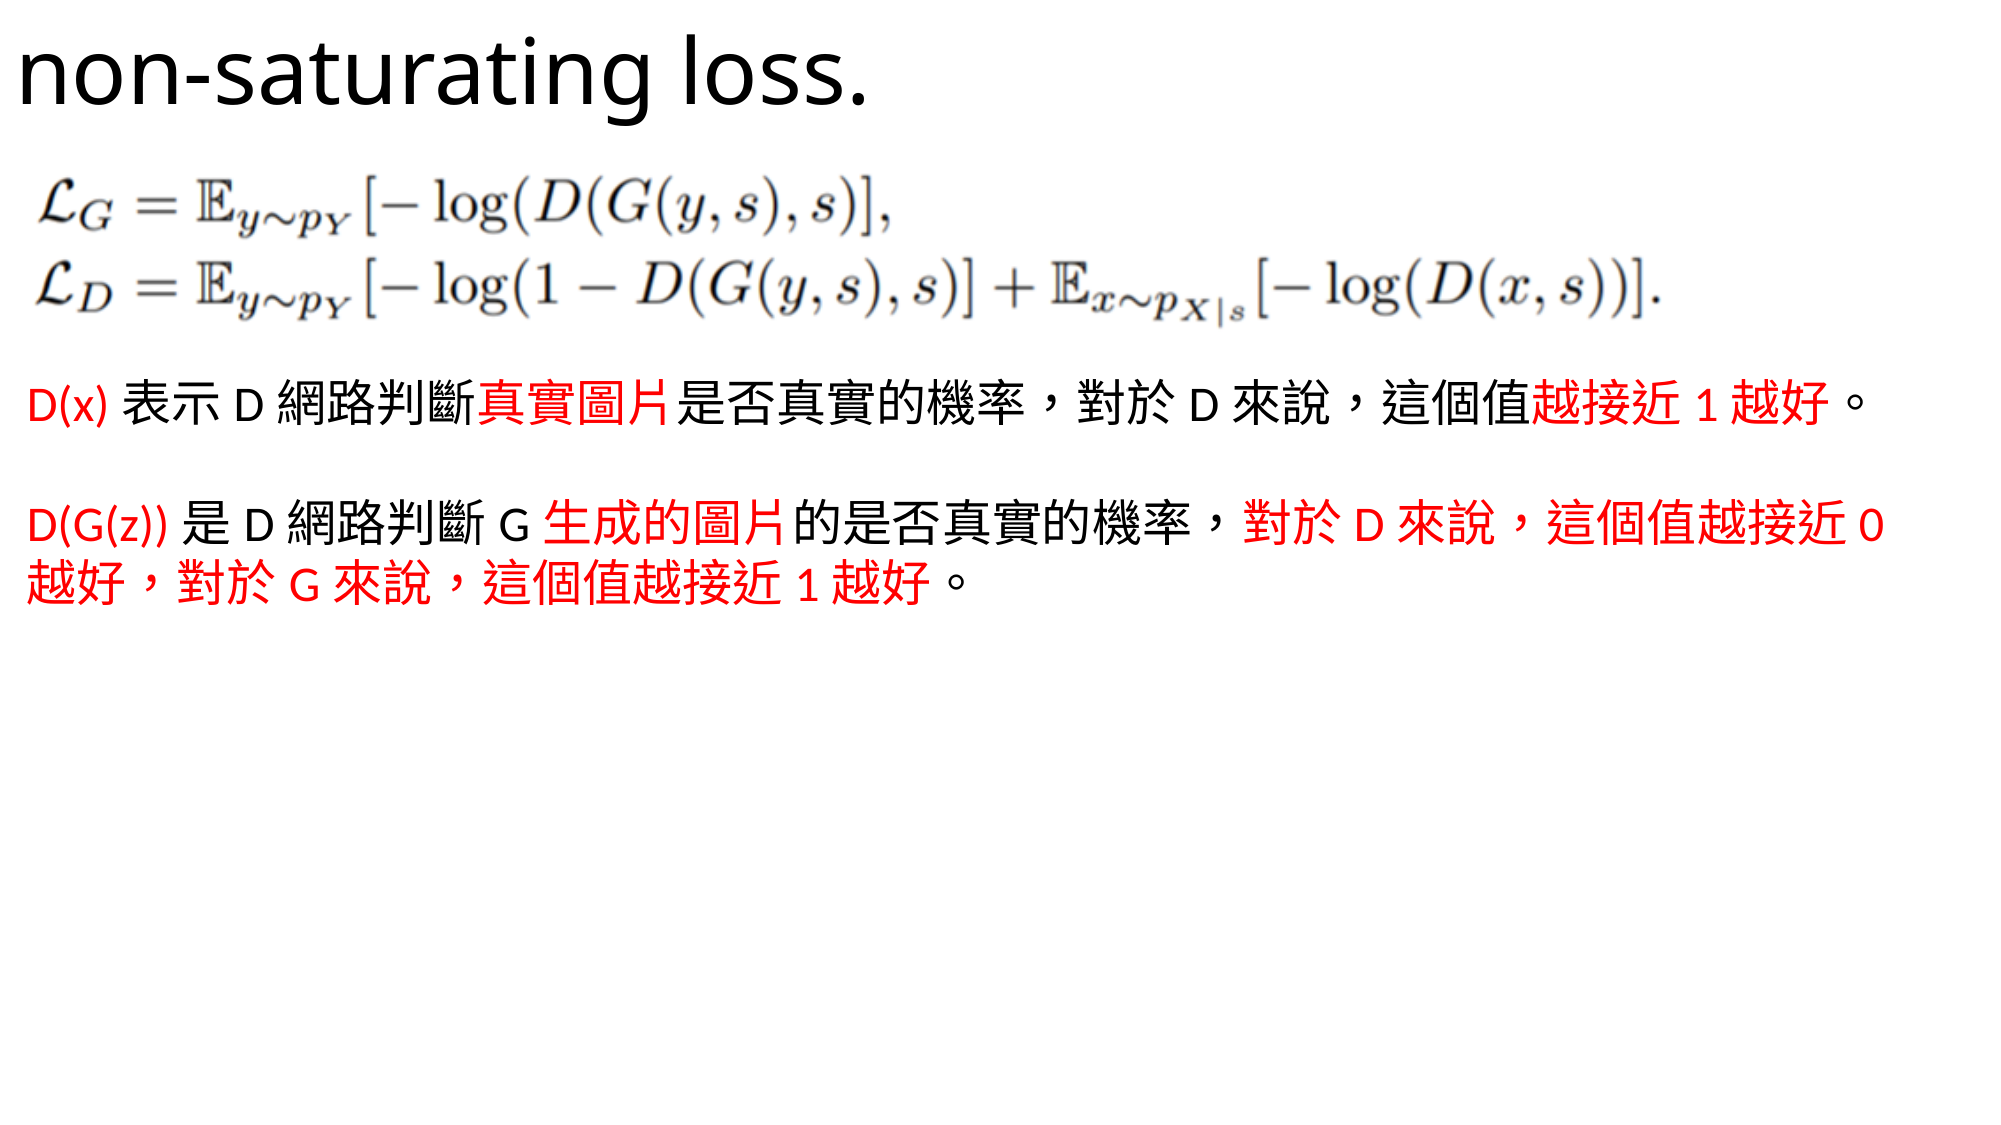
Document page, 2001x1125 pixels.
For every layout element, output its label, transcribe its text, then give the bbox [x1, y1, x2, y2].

text_box D(x)表示D網路判斷真實圖片是否真實的機率，對於D來說，這個值越接近1越好。 D(G(z))是D網路判斷G生成的圖片的是否真實的機率，對於D來說，這個值越接近0越好，對於G來說，這個值越接近1越好。 [12, 363, 1913, 619]
title non-saturating loss. [0, 0, 2000, 150]
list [16, 169, 1679, 340]
